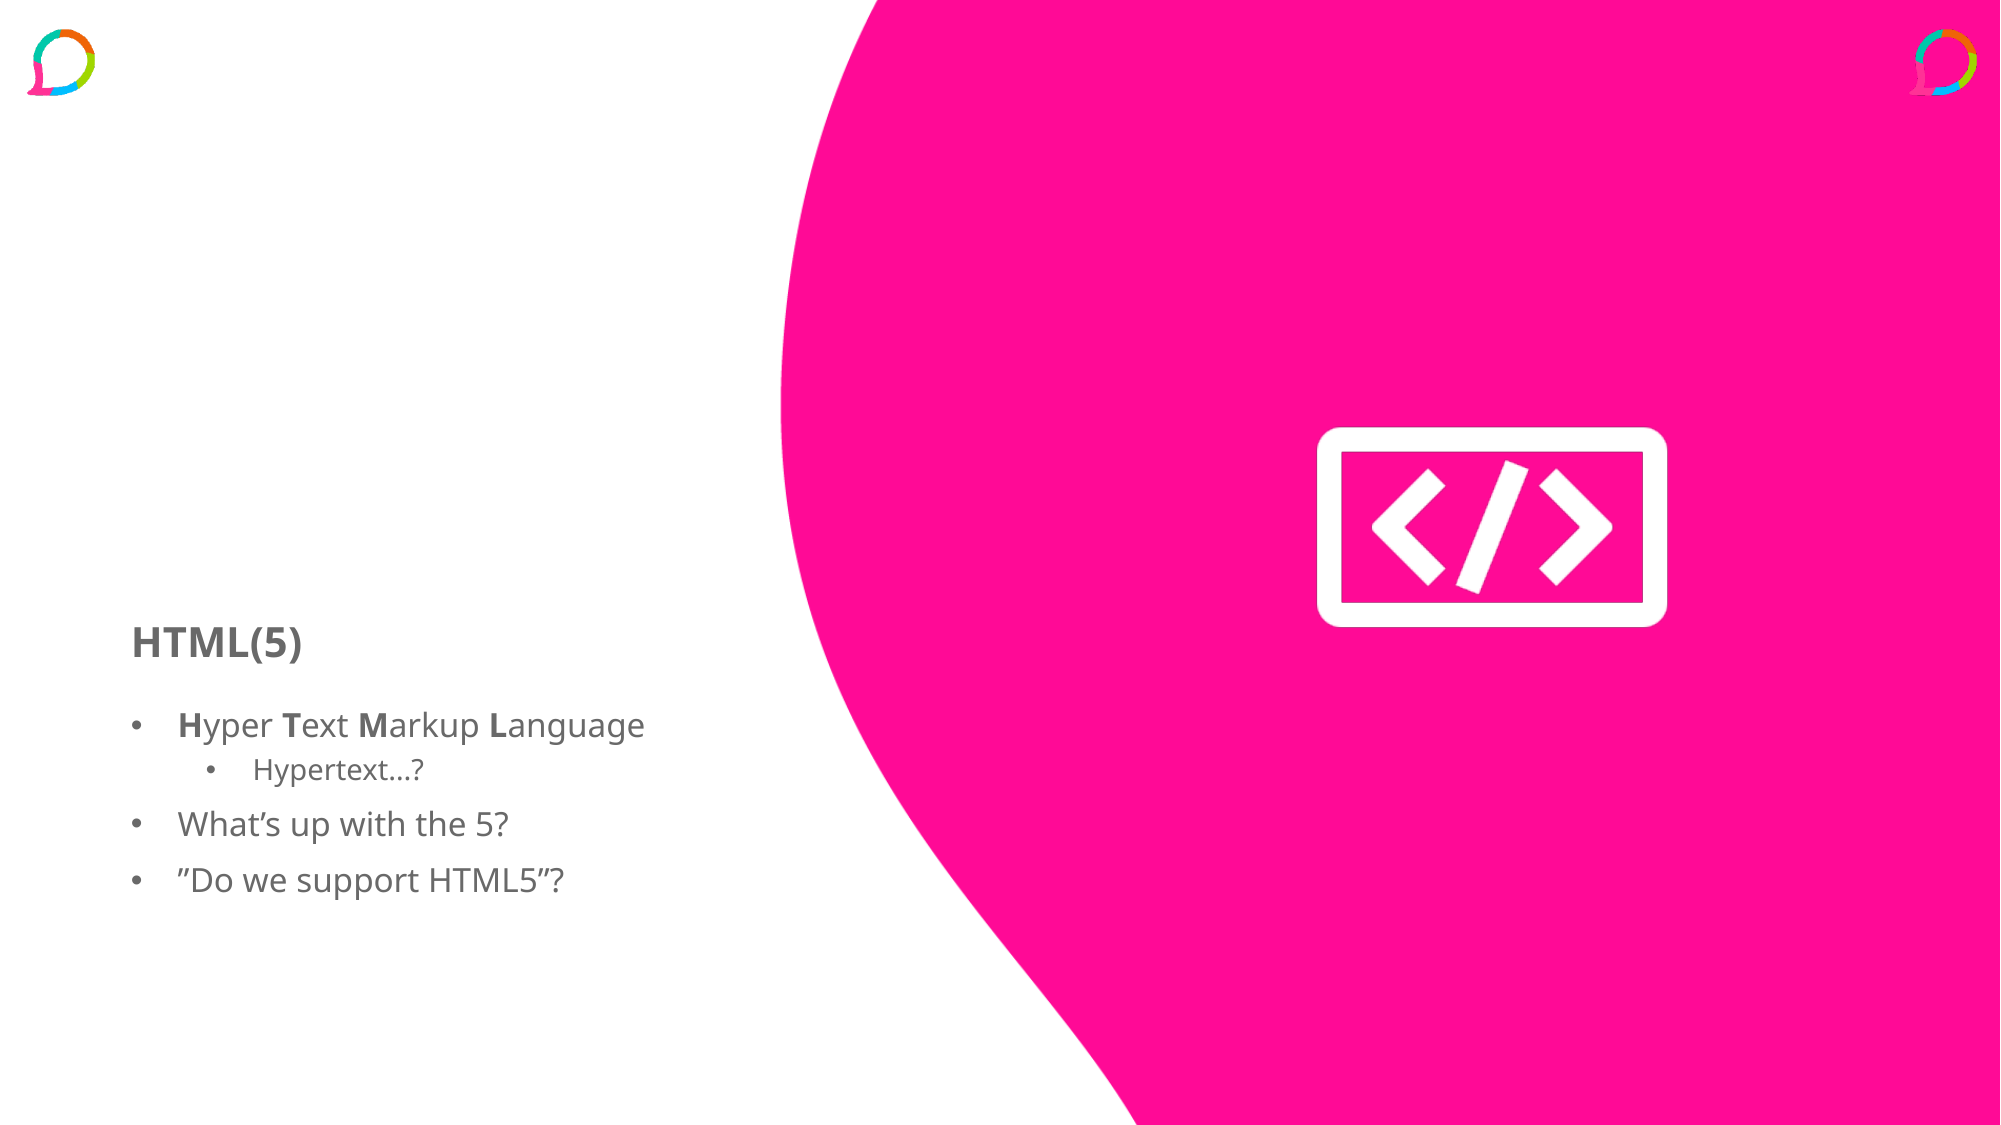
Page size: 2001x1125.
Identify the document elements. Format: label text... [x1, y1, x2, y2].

list Hyper Text Markup Language Hypertext…? What’s up with the 5? ”Do we support HTML5”? [115, 701, 761, 870]
picture [0, 0, 2001, 1125]
title HTML(5) [115, 498, 761, 675]
